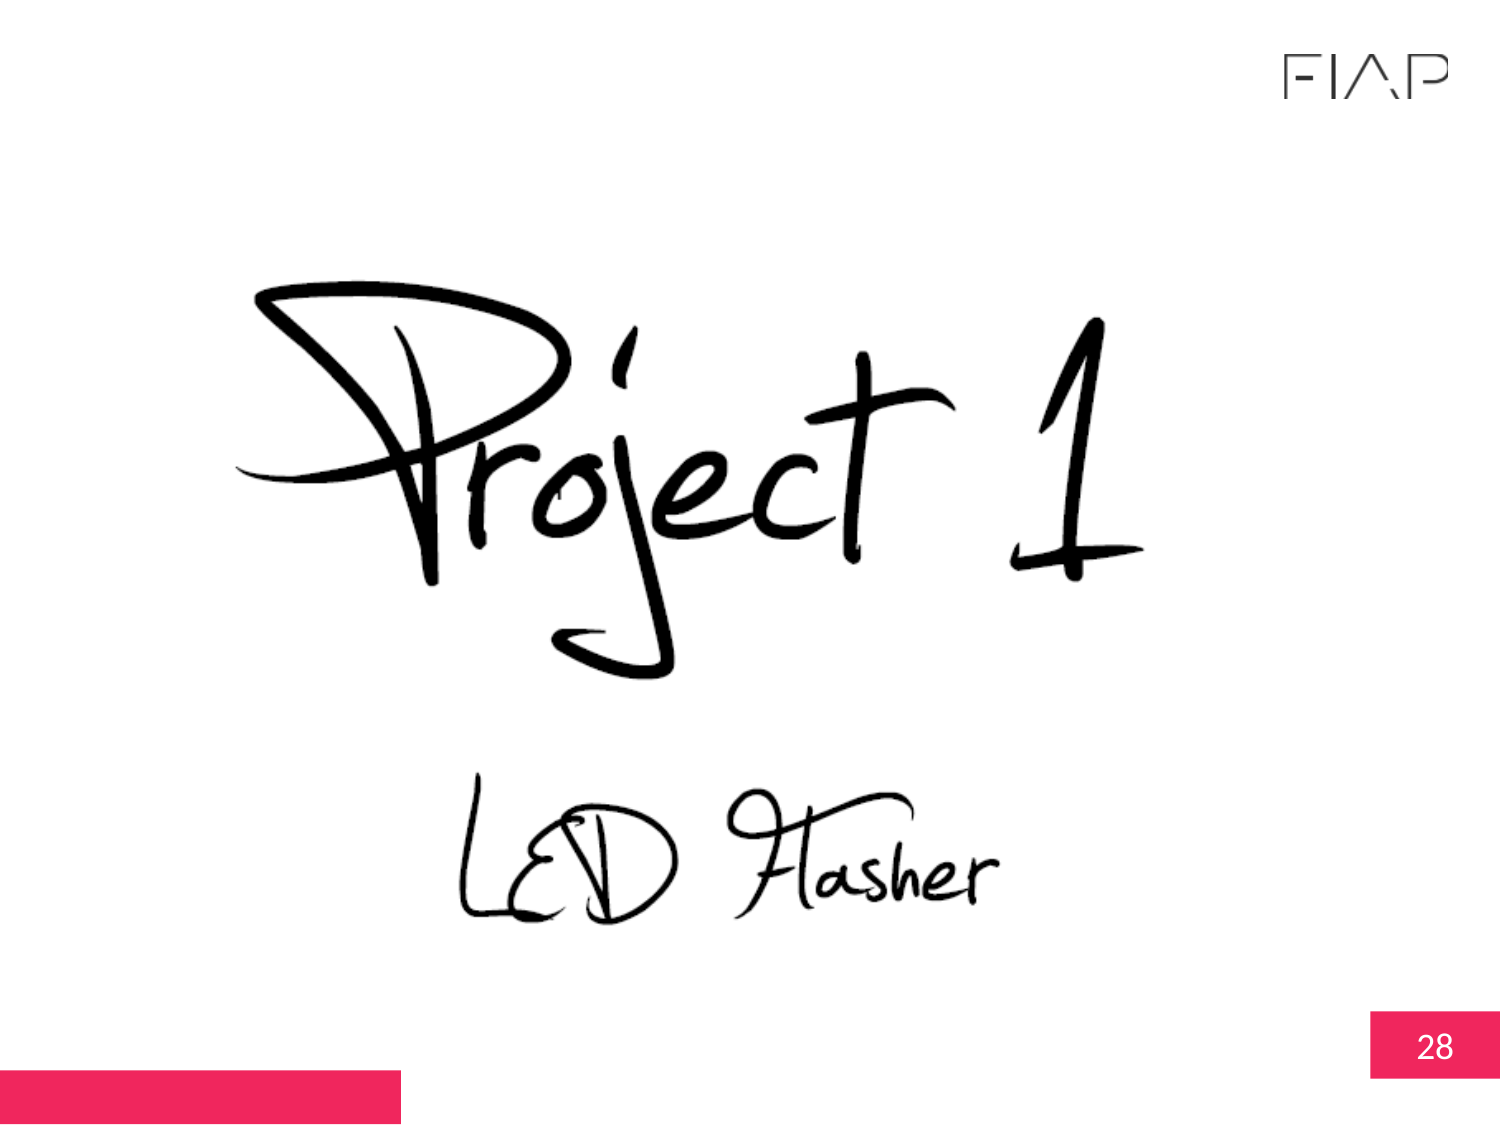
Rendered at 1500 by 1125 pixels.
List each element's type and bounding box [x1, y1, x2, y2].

list [218, 222, 1236, 952]
